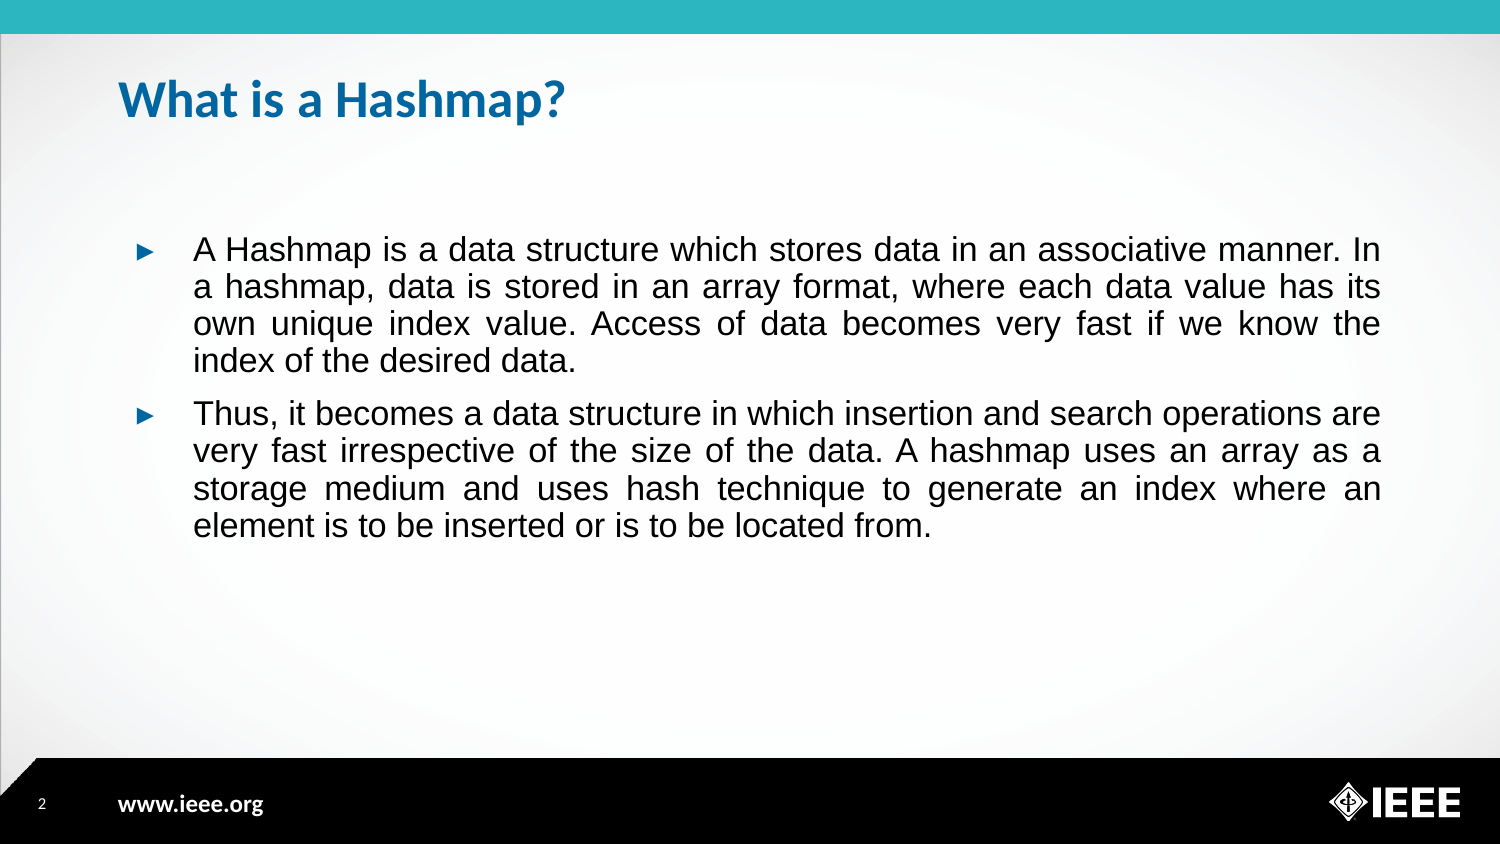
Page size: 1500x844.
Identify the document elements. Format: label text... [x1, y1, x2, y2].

slide_number 2 [22, 775, 93, 830]
picture [0, 34, 1500, 844]
title What is a Hashmap? [103, 68, 1397, 137]
list A Hashmap is a data structure which stores data in an associative manner. In a hashmap, data is stored in an array format, where each data value has its own unique index value. Access of data becomes very fast if we know the index of the desired data. Thus, it becomes a data structure in which insertion and search operations are very fast irrespective of the size of the data. A hashmap uses an array as a storage medium and uses hash technique to generate an index where an element is to be inserted or is to be located from. [103, 224, 1397, 590]
